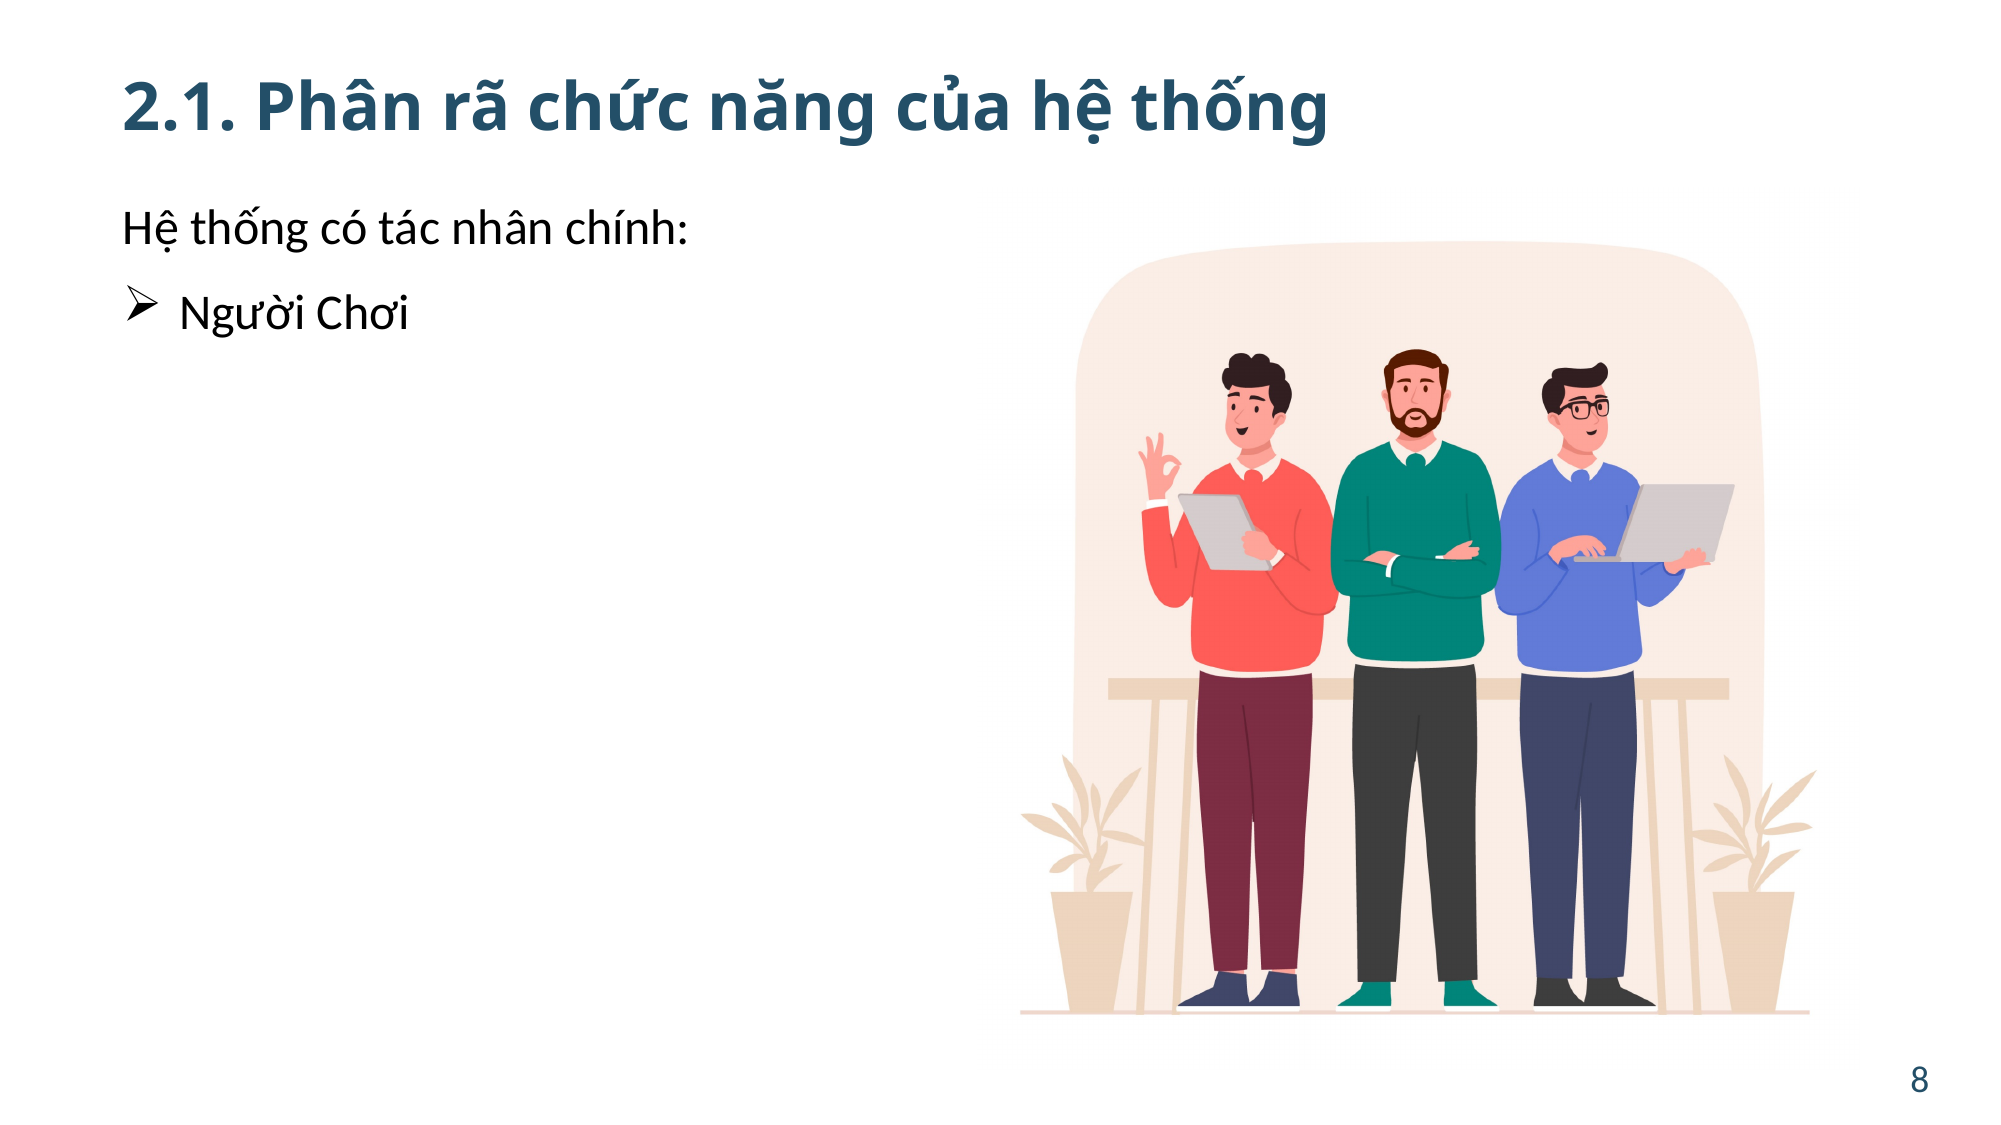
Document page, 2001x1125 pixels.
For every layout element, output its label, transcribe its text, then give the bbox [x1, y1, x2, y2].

text_box Hệ thống có tác nhân chính: Người Chơi [108, 187, 945, 432]
text_box 2.1. Phân rã chức năng của hệ thống [108, 65, 1890, 139]
text_box 8 [1892, 1044, 1978, 1113]
picture [977, 187, 1860, 1070]
